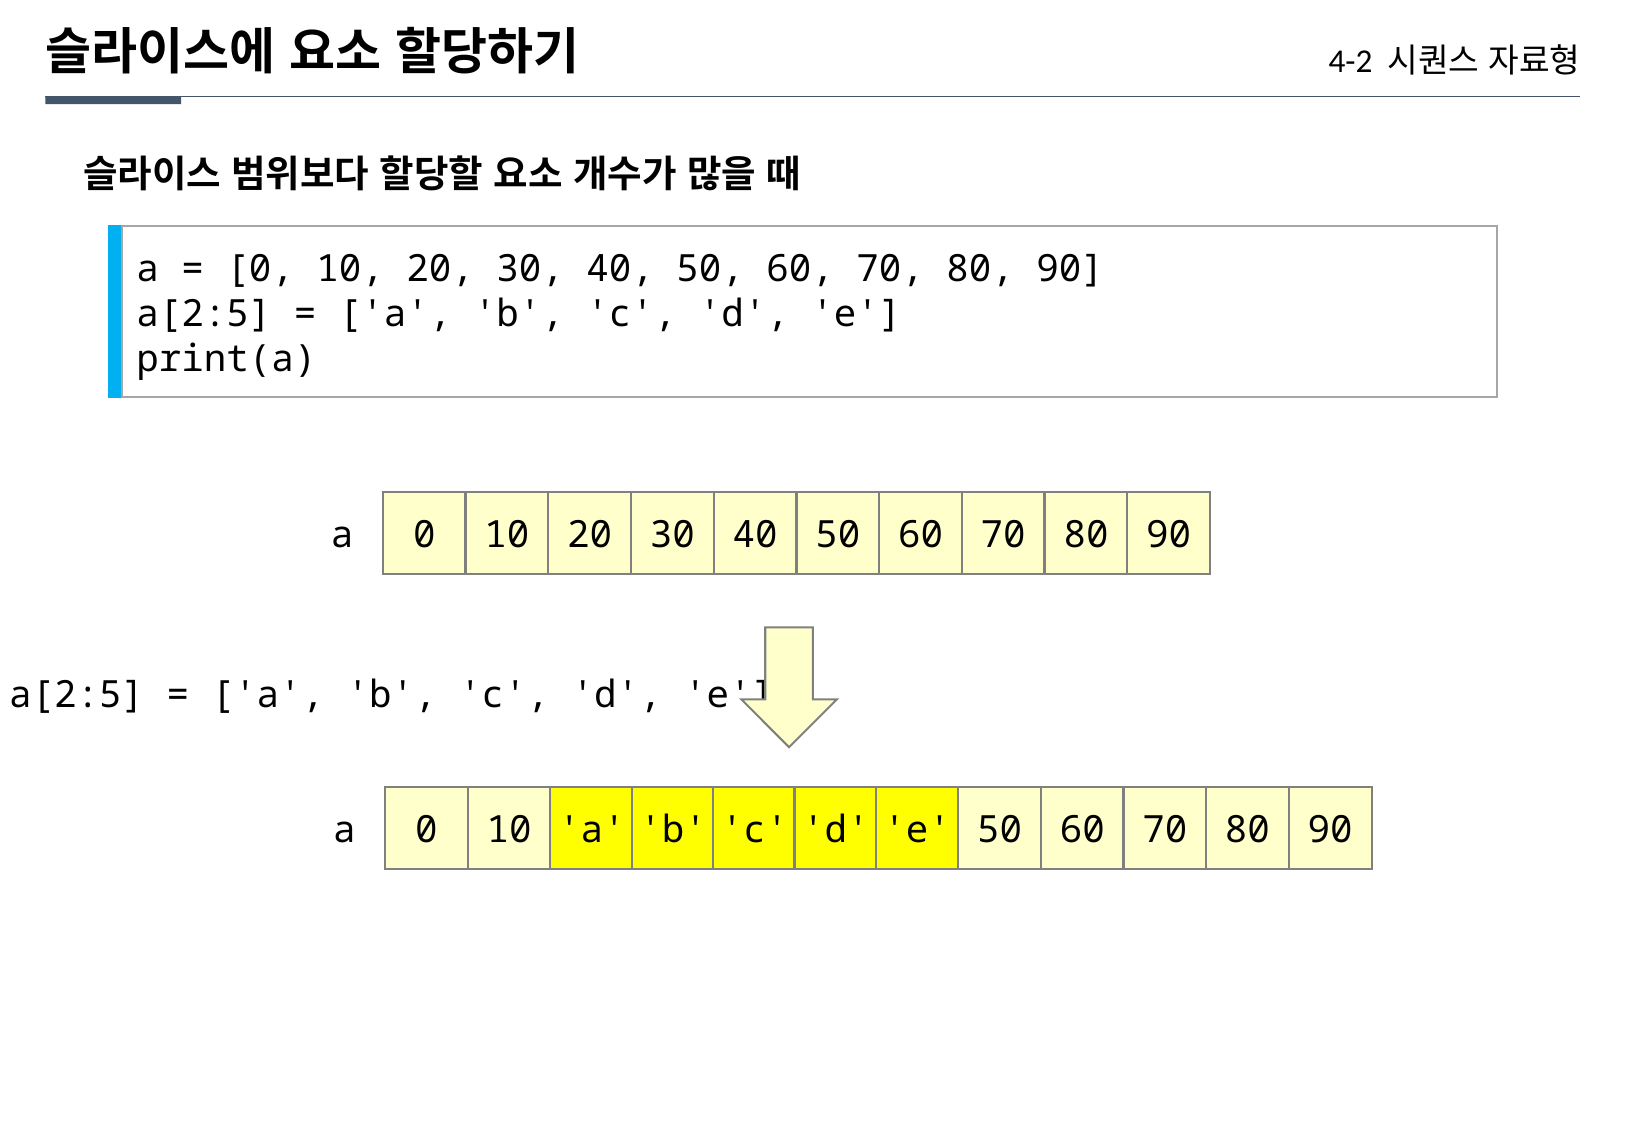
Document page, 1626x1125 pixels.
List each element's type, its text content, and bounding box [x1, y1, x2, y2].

text_box 80 [1205, 786, 1288, 870]
text_box 'c' [712, 786, 793, 870]
text_box 'b' [631, 786, 712, 870]
list 슬라이스에 요소 할당하기 [45, 26, 1055, 82]
text_box 80 [1044, 491, 1126, 575]
text_box 60 [878, 491, 961, 575]
text_box 'd' [793, 786, 875, 870]
text_box 70 [961, 491, 1044, 575]
text_box 90 [1288, 786, 1373, 870]
text_box a [316, 502, 368, 563]
text_box 0 [382, 491, 465, 575]
text_box 50 [959, 786, 1040, 870]
text_box 60 [1040, 786, 1123, 870]
text_box 0 [384, 786, 467, 870]
text_box 'e' [875, 786, 959, 870]
list 4-2 시퀀스 자료형 [1038, 43, 1581, 81]
text_box 20 [547, 491, 630, 575]
text_box 'a' [549, 786, 631, 870]
text_box a [318, 797, 370, 858]
text_box 30 [630, 491, 713, 575]
text_box [738, 626, 840, 749]
text_box 10 [467, 786, 549, 870]
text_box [109, 225, 1498, 398]
text_box 70 [1123, 786, 1205, 870]
text_box 50 [796, 491, 878, 575]
text_box 90 [1126, 491, 1211, 575]
text_box 10 [465, 491, 547, 575]
text_box 40 [713, 491, 796, 575]
text_box a[2:5] = ['a', 'b', 'c', 'd', 'e'] [0, 662, 764, 723]
text_box 슬라이스 범위보다 할당할 요소 개수가 많을 때 [68, 143, 1504, 203]
